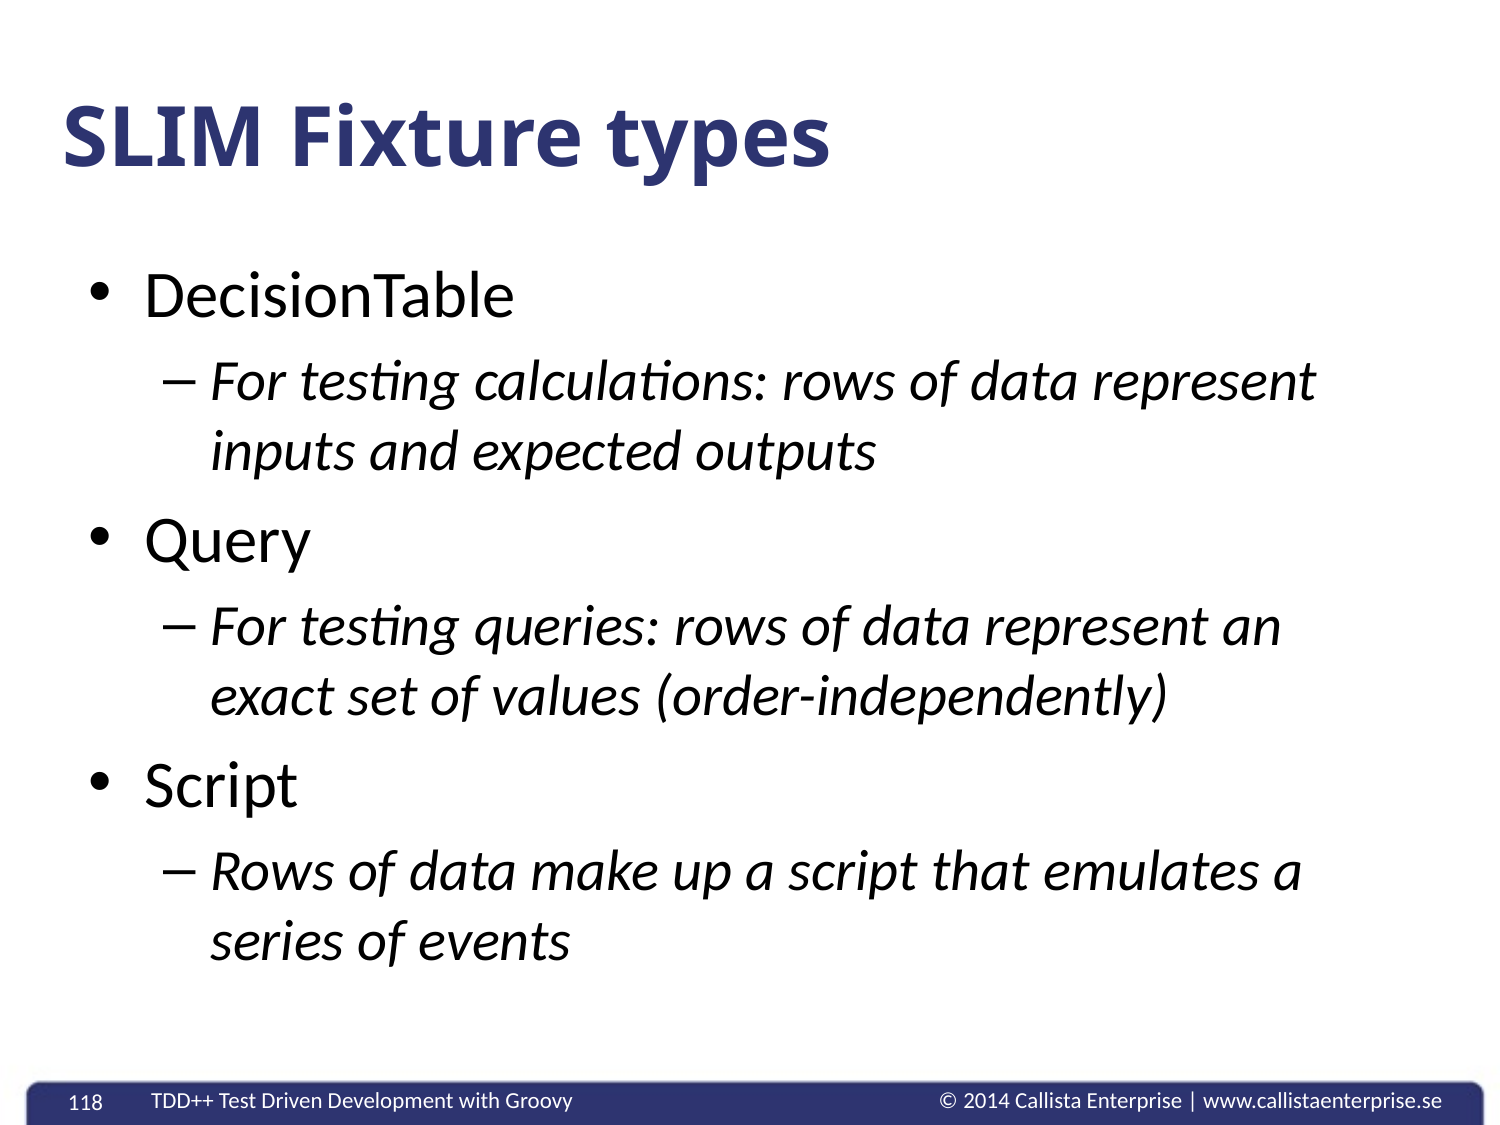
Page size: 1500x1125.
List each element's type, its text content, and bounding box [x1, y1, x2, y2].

title SLIM Fixture types [52, 77, 1430, 265]
picture [0, 0, 1500, 1125]
list DecisionTable For testing calculations: rows of data represent inputs and expected outputs Query For testing queries: rows of data represent an exact set of values (order-independently) Script Rows of data make up a script that emulates a series of events [77, 245, 1353, 885]
